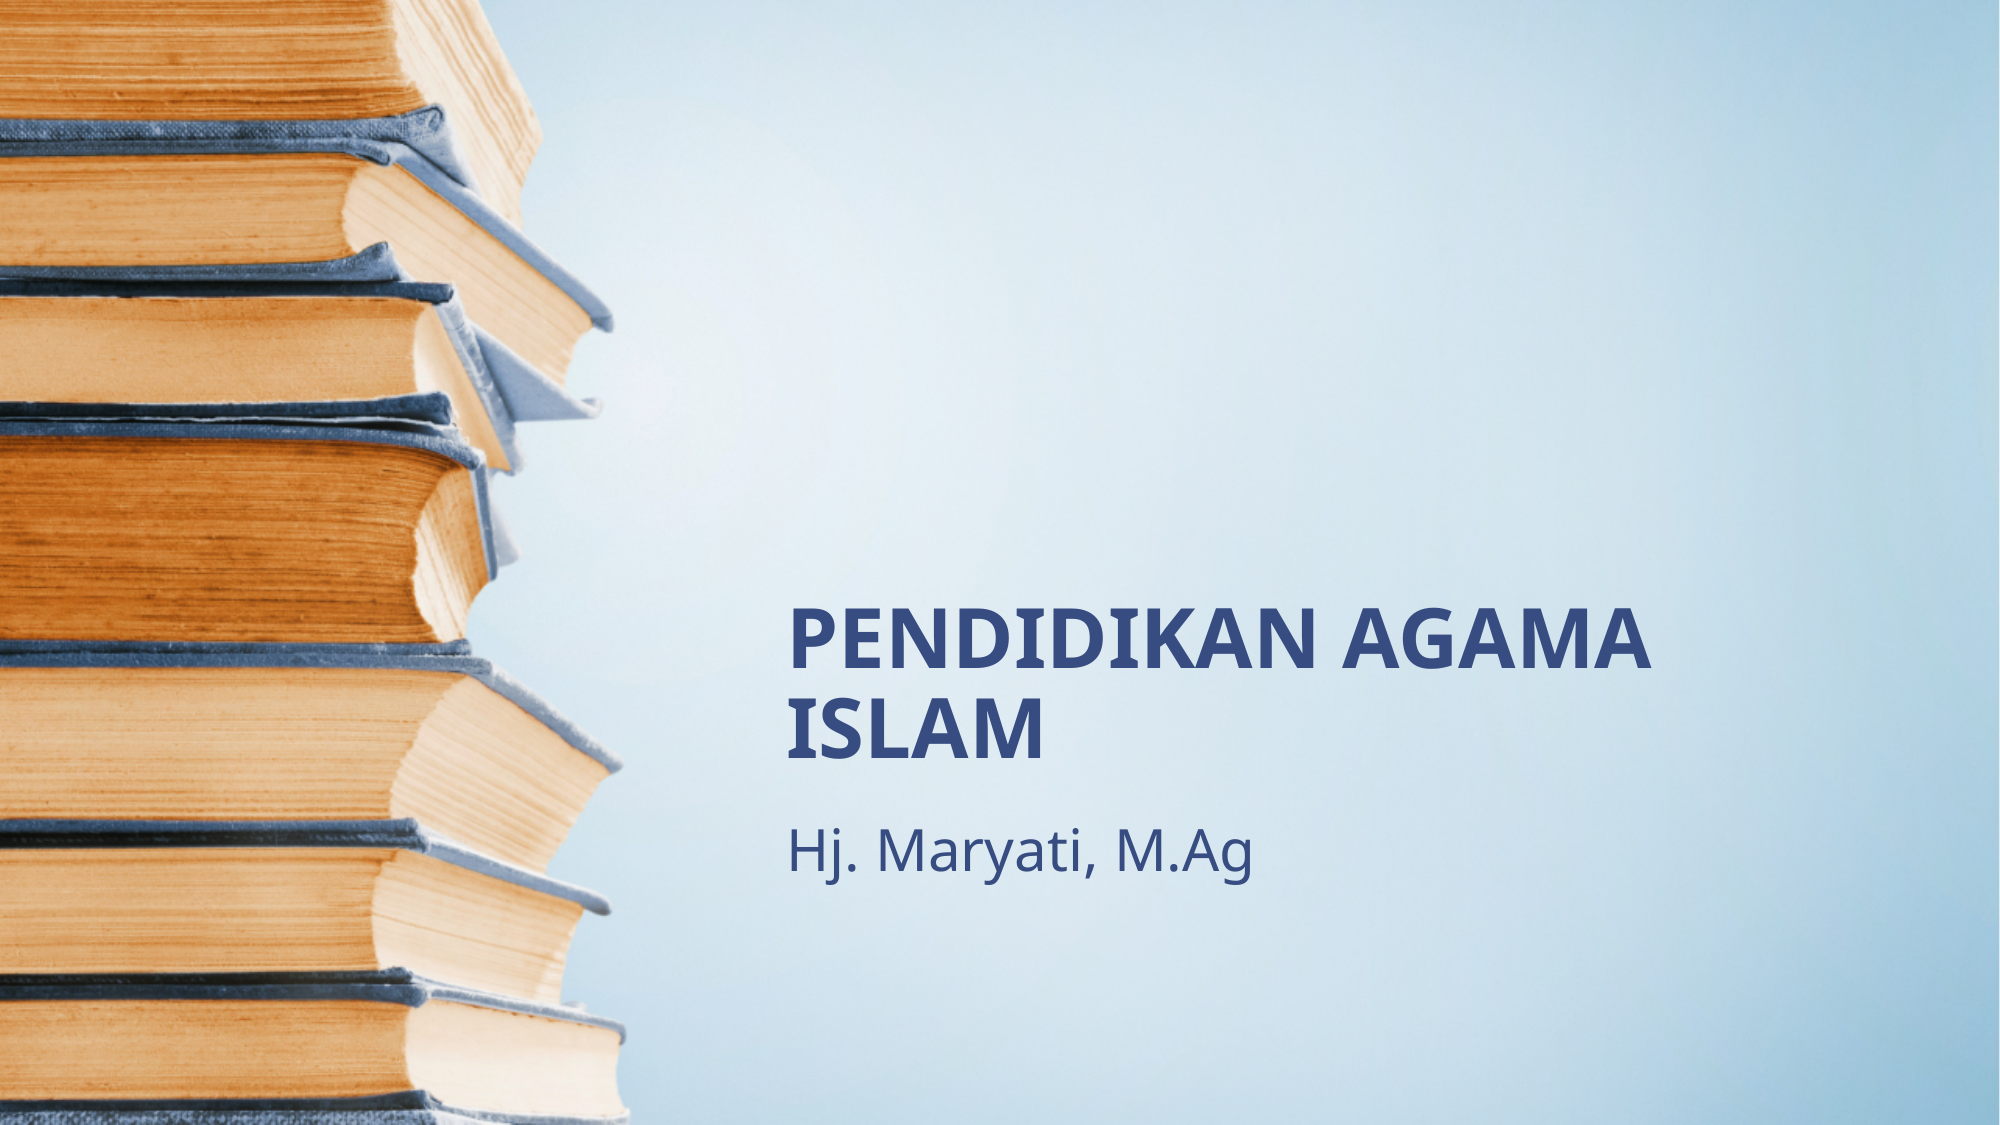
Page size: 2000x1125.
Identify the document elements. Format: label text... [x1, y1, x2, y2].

picture [0, 0, 2000, 1125]
title PENDIDIKAN AGAMA ISLAM [766, 245, 1917, 787]
subtitle Hj. Maryati, M.Ag [766, 808, 1917, 1013]
